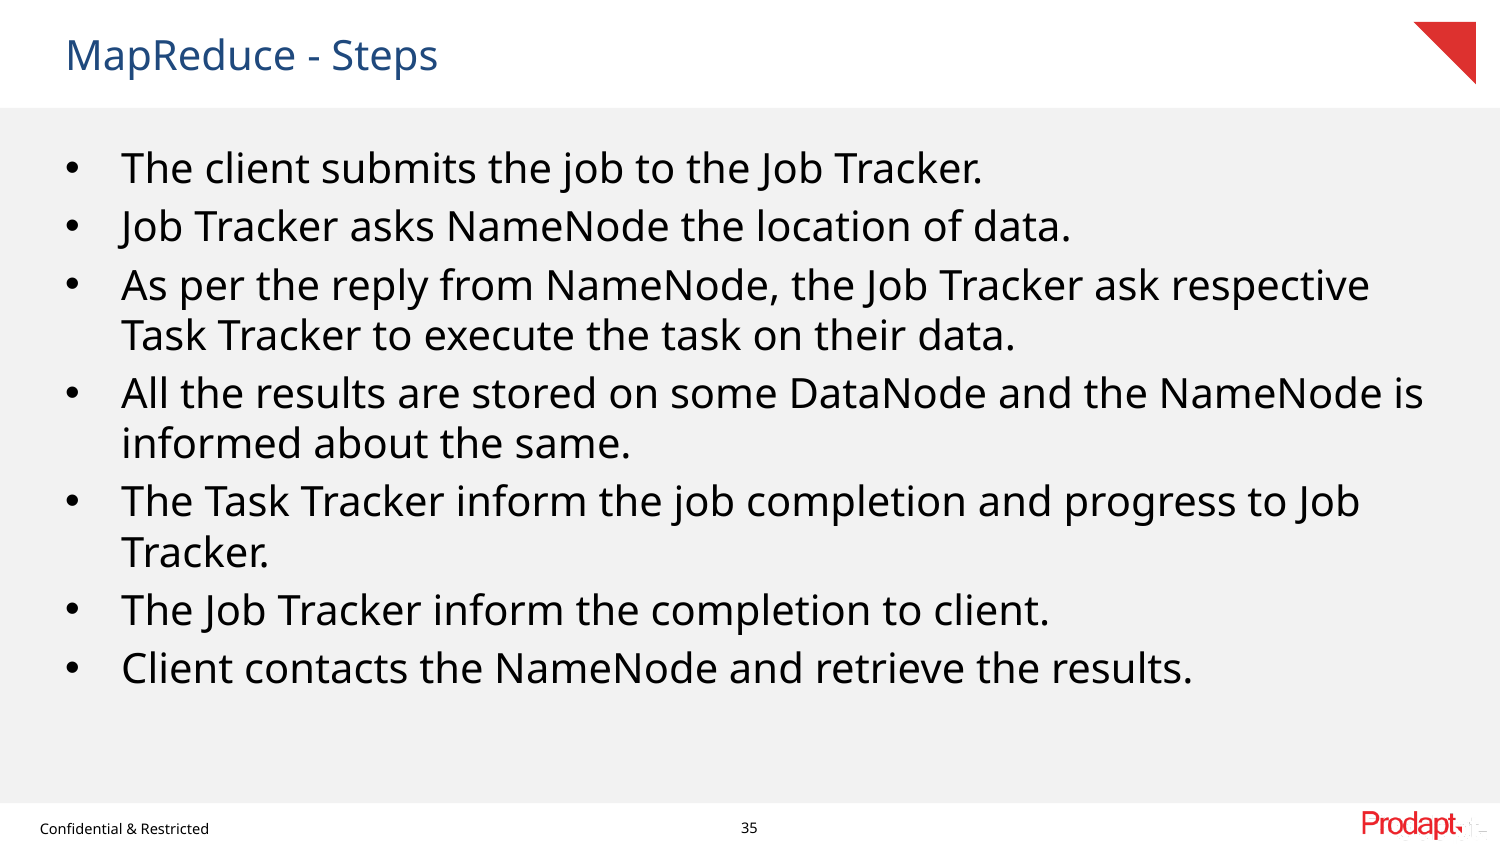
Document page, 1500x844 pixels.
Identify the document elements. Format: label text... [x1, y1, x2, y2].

list The client submits the job to the Job Tracker. Job Tracker asks NameNode the location of data. As per the reply from NameNode, the Job Tracker ask respective Task Tracker to execute the task on their data. All the results are stored on some DataNode and the NameNode is informed about the same. The Task Tracker inform the job completion and progress to Job Tracker. The Job Tracker inform the completion to client. Client contacts the NameNode and retrieve the results. [50, 134, 1463, 785]
slide_number 35 [717, 817, 781, 841]
picture [1360, 809, 1487, 844]
title MapReduce - Steps [50, 0, 1462, 108]
